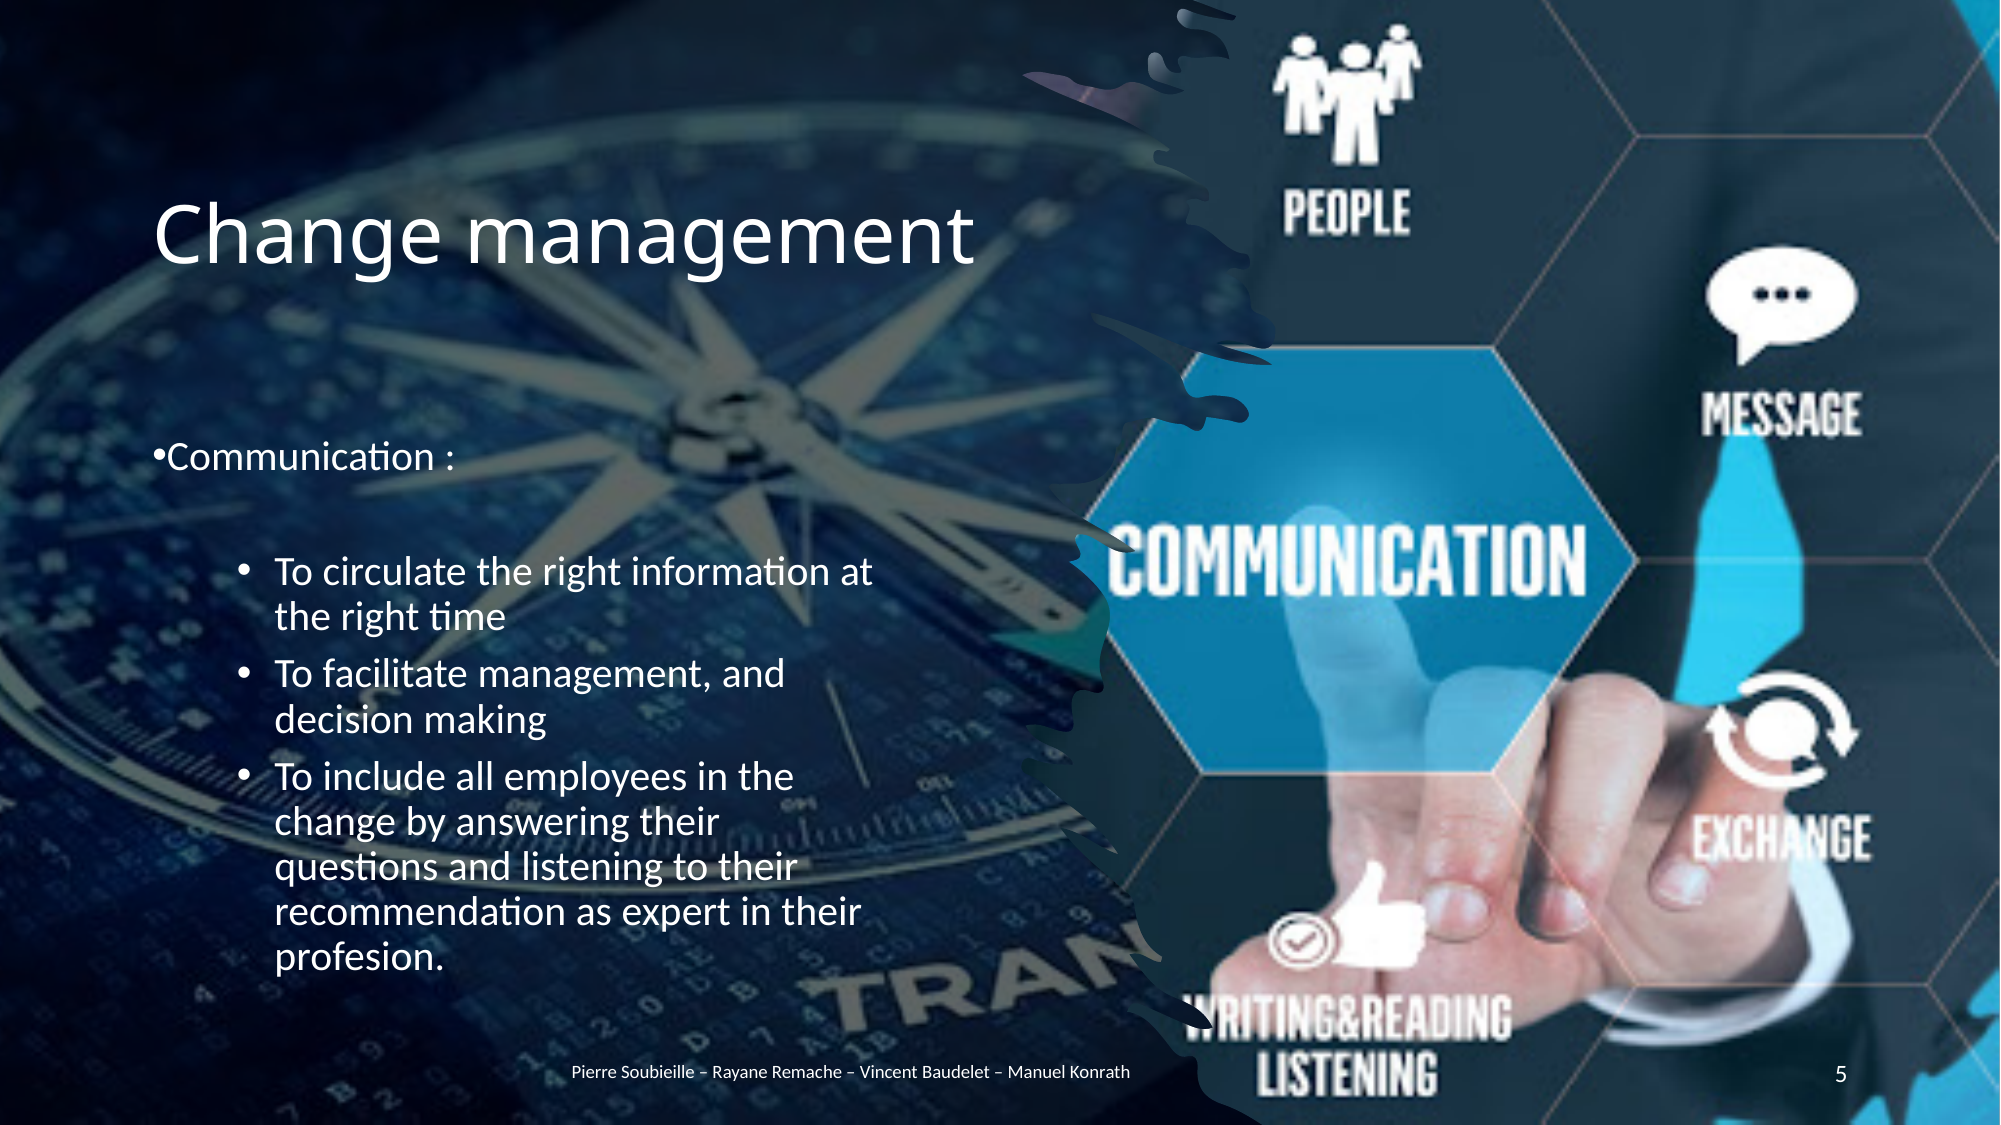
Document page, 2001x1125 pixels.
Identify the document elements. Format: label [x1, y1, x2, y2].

list [0, 0, 1021, 1125]
picture [1021, 0, 2000, 1125]
